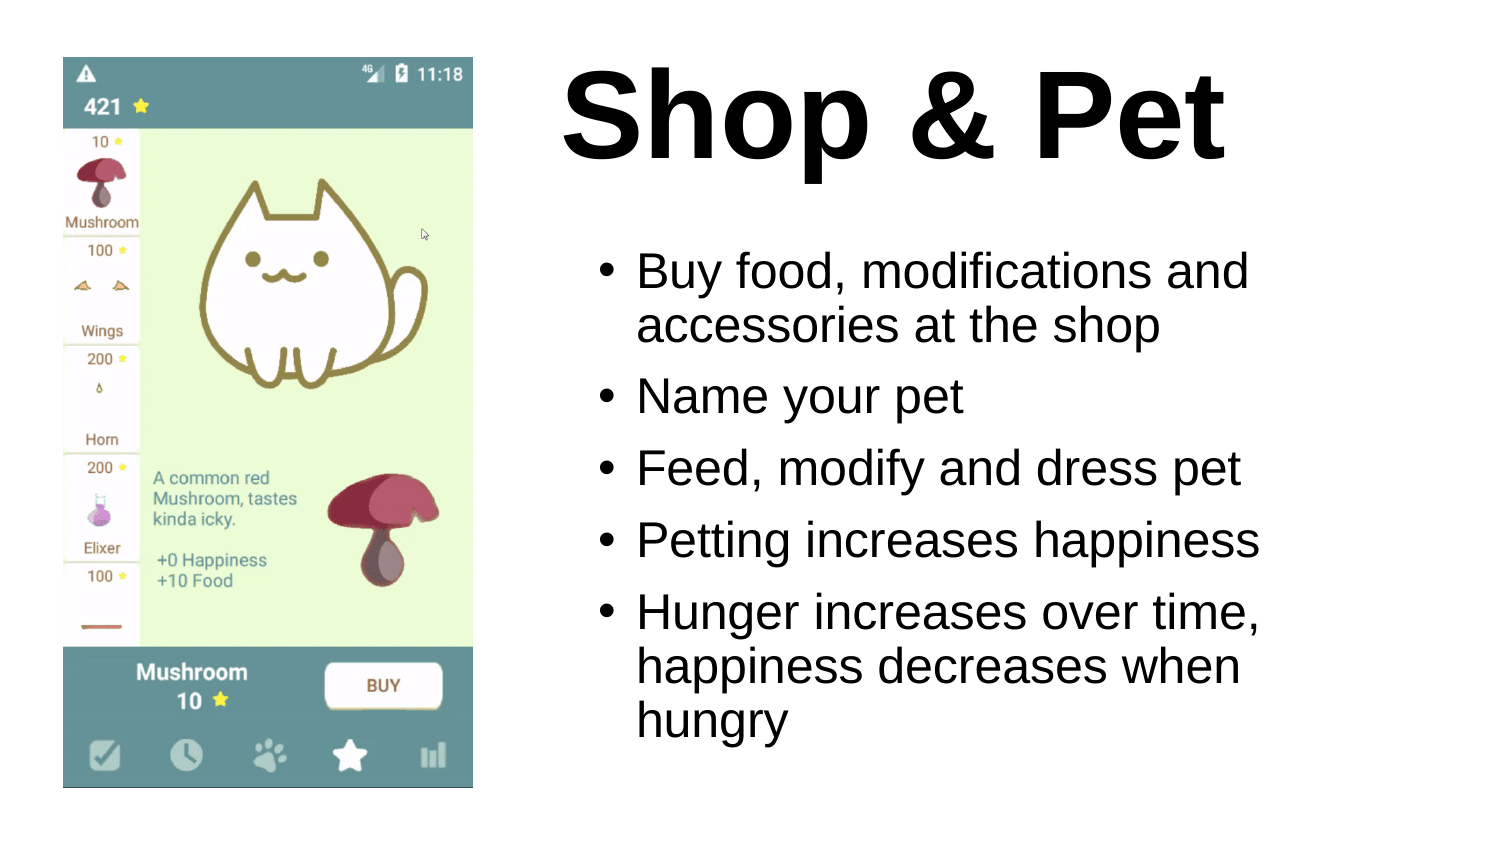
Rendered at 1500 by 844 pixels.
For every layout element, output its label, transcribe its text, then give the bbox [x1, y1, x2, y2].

text_box Buy food, modifications and accessories at the shop Name your pet Feed, modify and dress pet Petting increases happiness Hunger increases over time, happiness decreases when hungry [583, 237, 1289, 765]
picture [62, 57, 474, 788]
text_box Shop & Pet [31, 0, 1500, 218]
